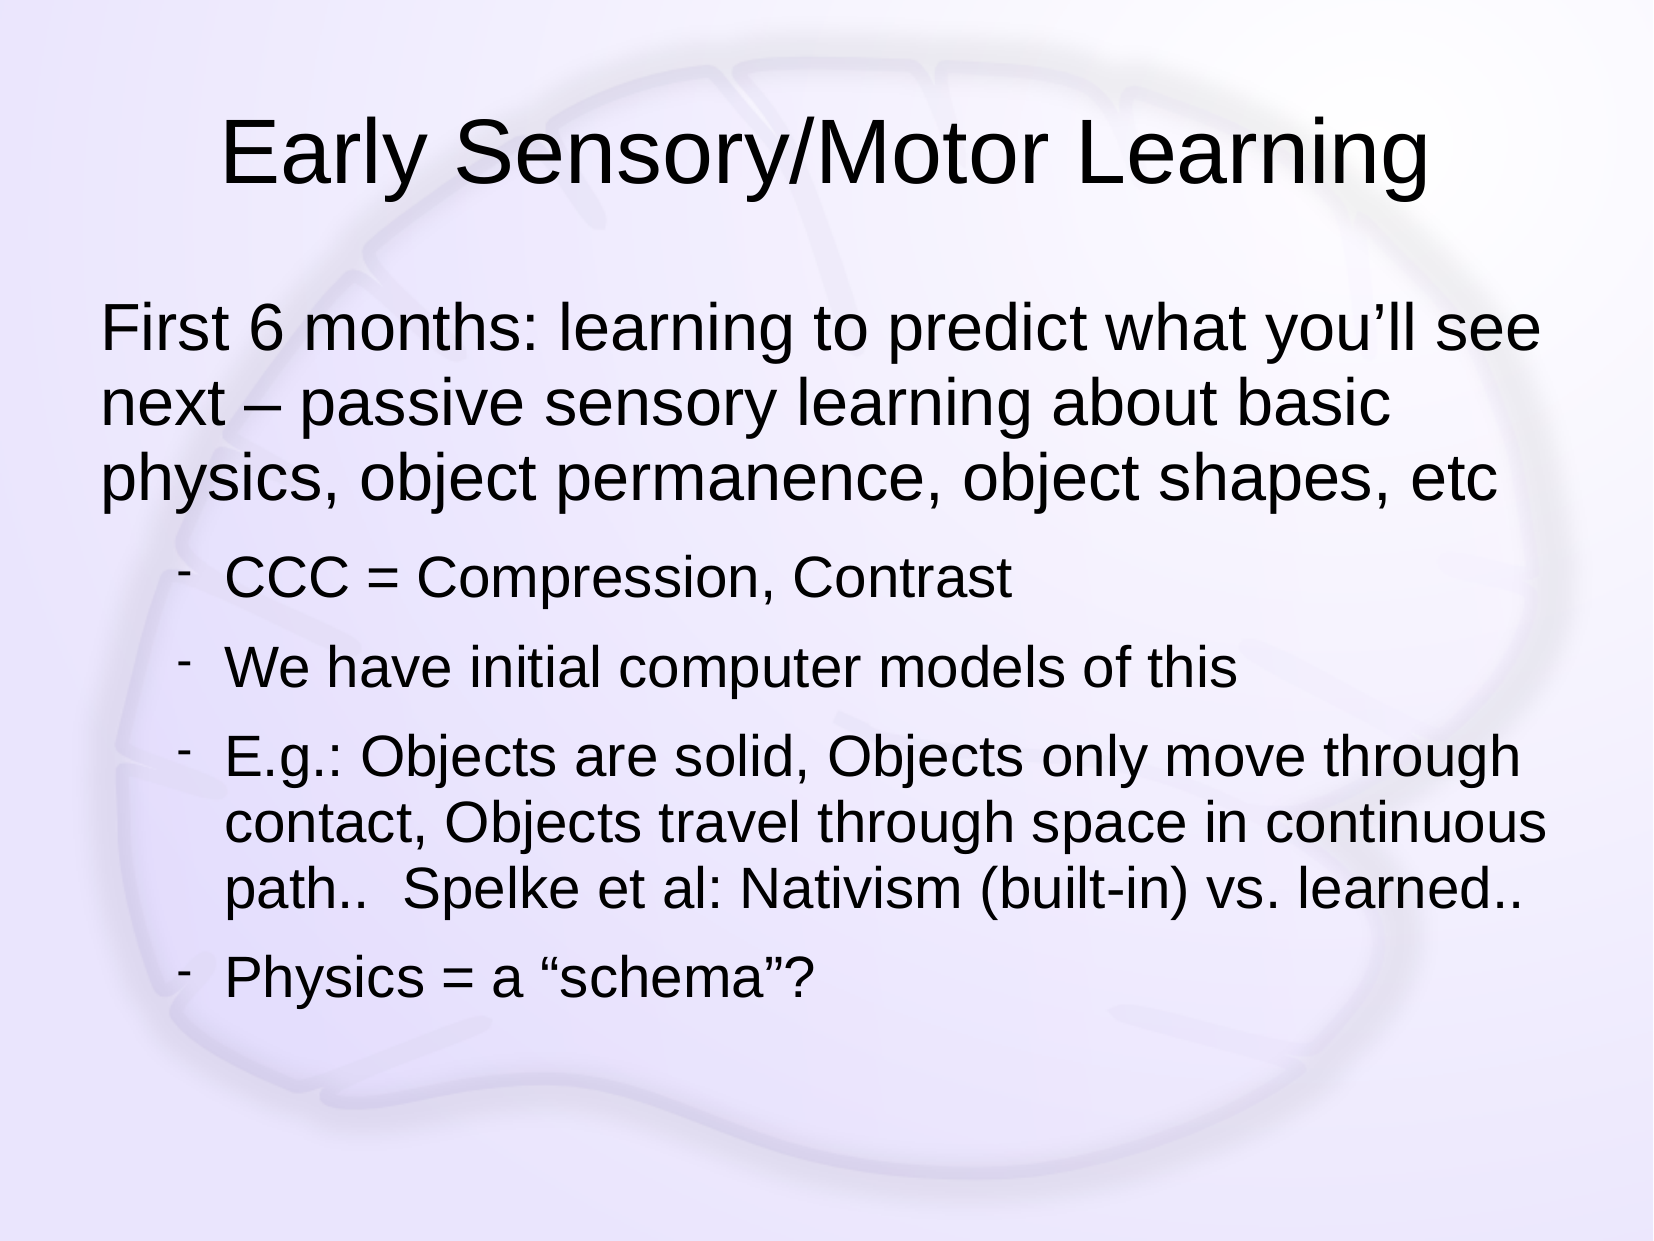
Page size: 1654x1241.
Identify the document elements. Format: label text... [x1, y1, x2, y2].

title Early Sensory/Motor Learning [82, 49, 1571, 257]
list First 6 months: learning to predict what you’ll see next – passive sensory learning about basic physics, object permanence, object shapes, etc CCC = Compression, Contrast We have initial computer models of this E.g.: Objects are solid, Objects only move through contact, Objects travel through space in continuous path.. Spelke et al: Nativism (built-in) vs. learned.. Physics = a “schema”? [82, 290, 1571, 1110]
picture [0, 0, 1654, 1241]
